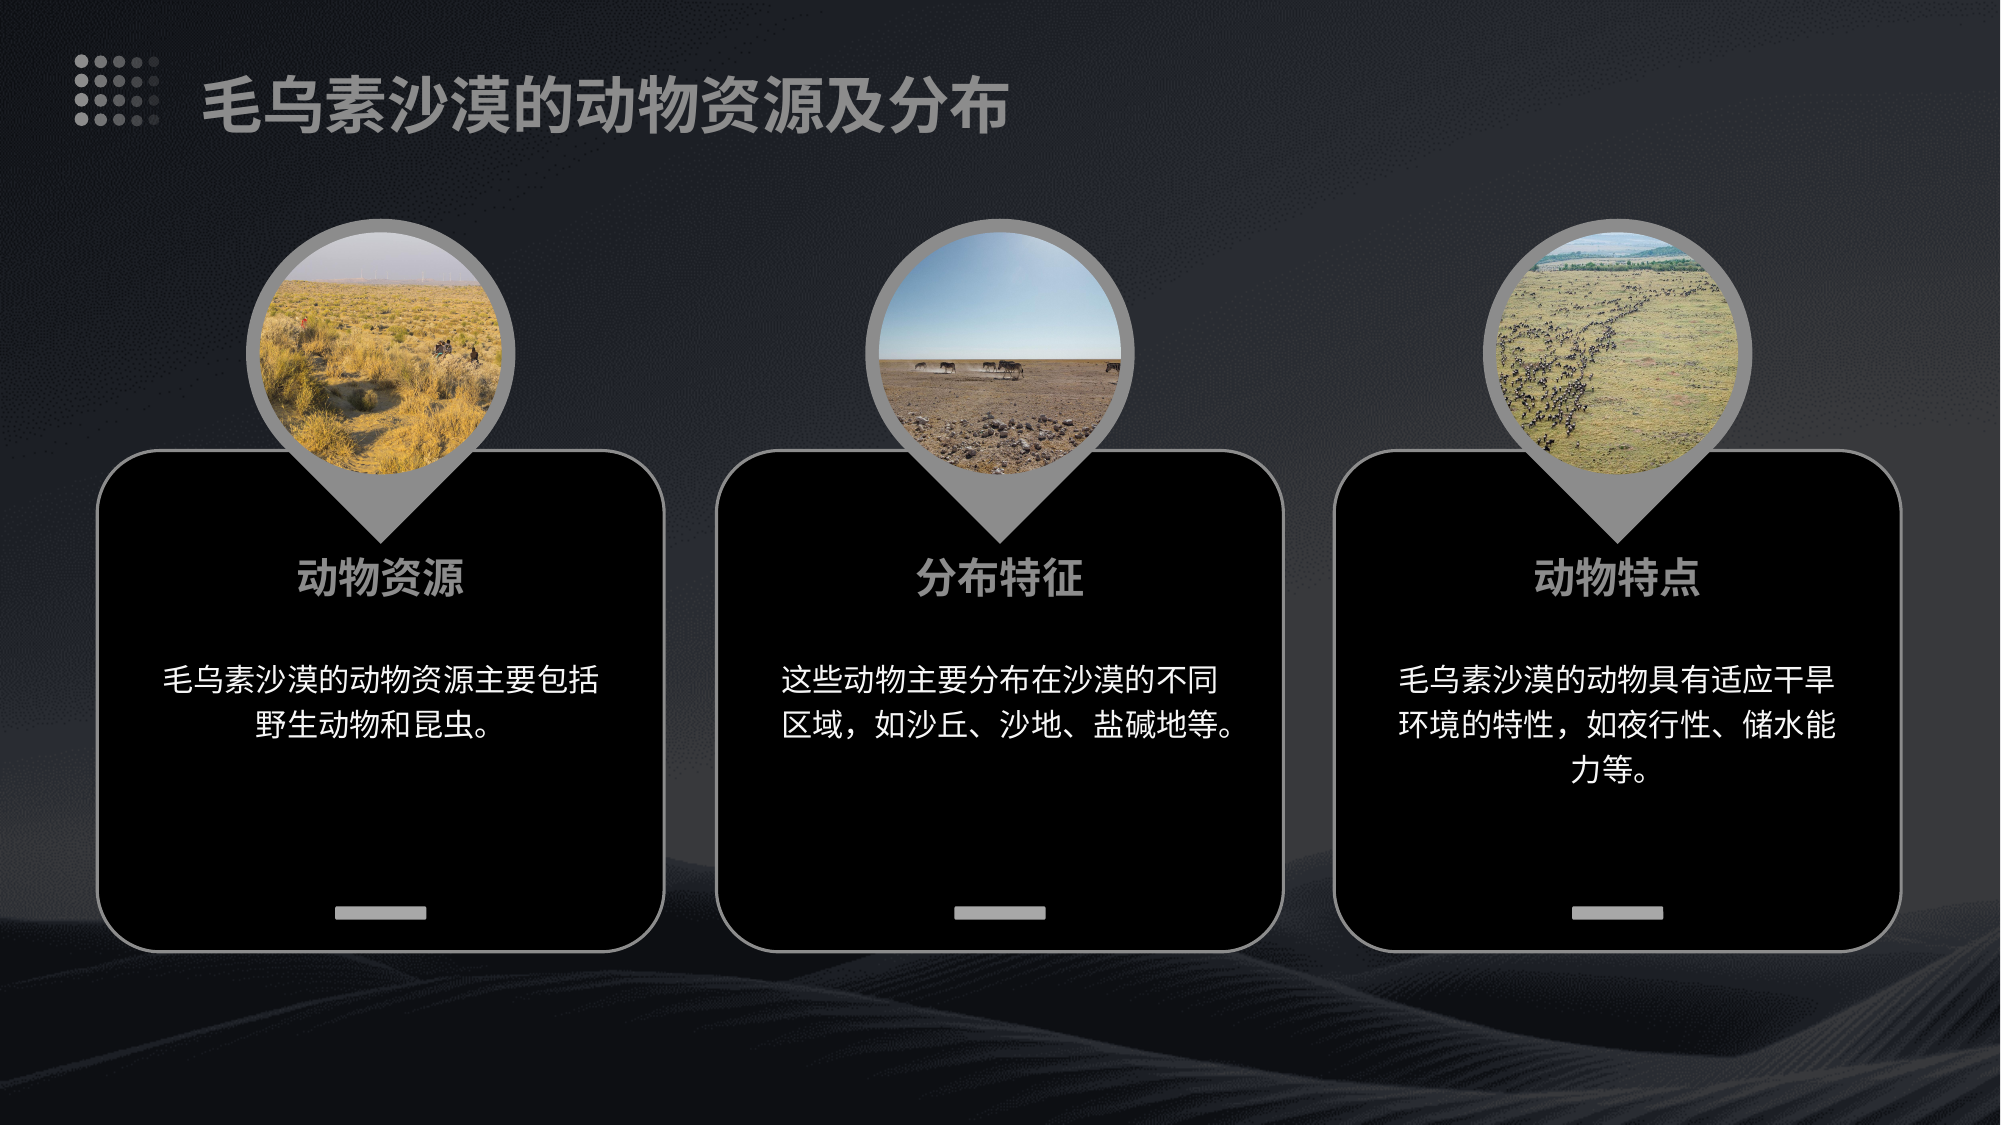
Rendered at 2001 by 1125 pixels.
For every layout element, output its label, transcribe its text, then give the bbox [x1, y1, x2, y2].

text_box [938, 482, 1062, 544]
text_box [1334, 450, 1902, 952]
text_box 毛乌素沙漠的动物资源主要包括野生动物和昆虫。 [137, 643, 624, 753]
picture [0, 0, 2001, 1125]
text_box [865, 308, 873, 399]
text_box [97, 450, 665, 952]
text_box [946, 218, 1054, 230]
text_box [954, 906, 1046, 920]
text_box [74, 15, 1821, 166]
text_box [505, 301, 516, 406]
text_box 毛乌素沙漠的动物具有适应干旱环境的特性，如夜行性、储水能力等。 [1374, 643, 1861, 797]
text_box 分布特征 [751, 558, 1248, 610]
text_box [1555, 482, 1680, 544]
text_box 动物特点 [1369, 558, 1866, 610]
text_box [246, 307, 254, 400]
text_box [1482, 310, 1490, 397]
text_box [1572, 906, 1664, 920]
text_box 动物资源 [132, 558, 629, 610]
text_box [326, 218, 435, 230]
text_box 这些动物主要分布在沙漠的不同区域，如沙丘、沙地、盐碱地等。 [756, 643, 1244, 753]
text_box [1743, 304, 1753, 403]
text_box [1126, 305, 1135, 402]
text_box [1563, 218, 1672, 230]
text_box [335, 906, 427, 920]
text_box [318, 482, 443, 544]
text_box [716, 450, 1284, 952]
